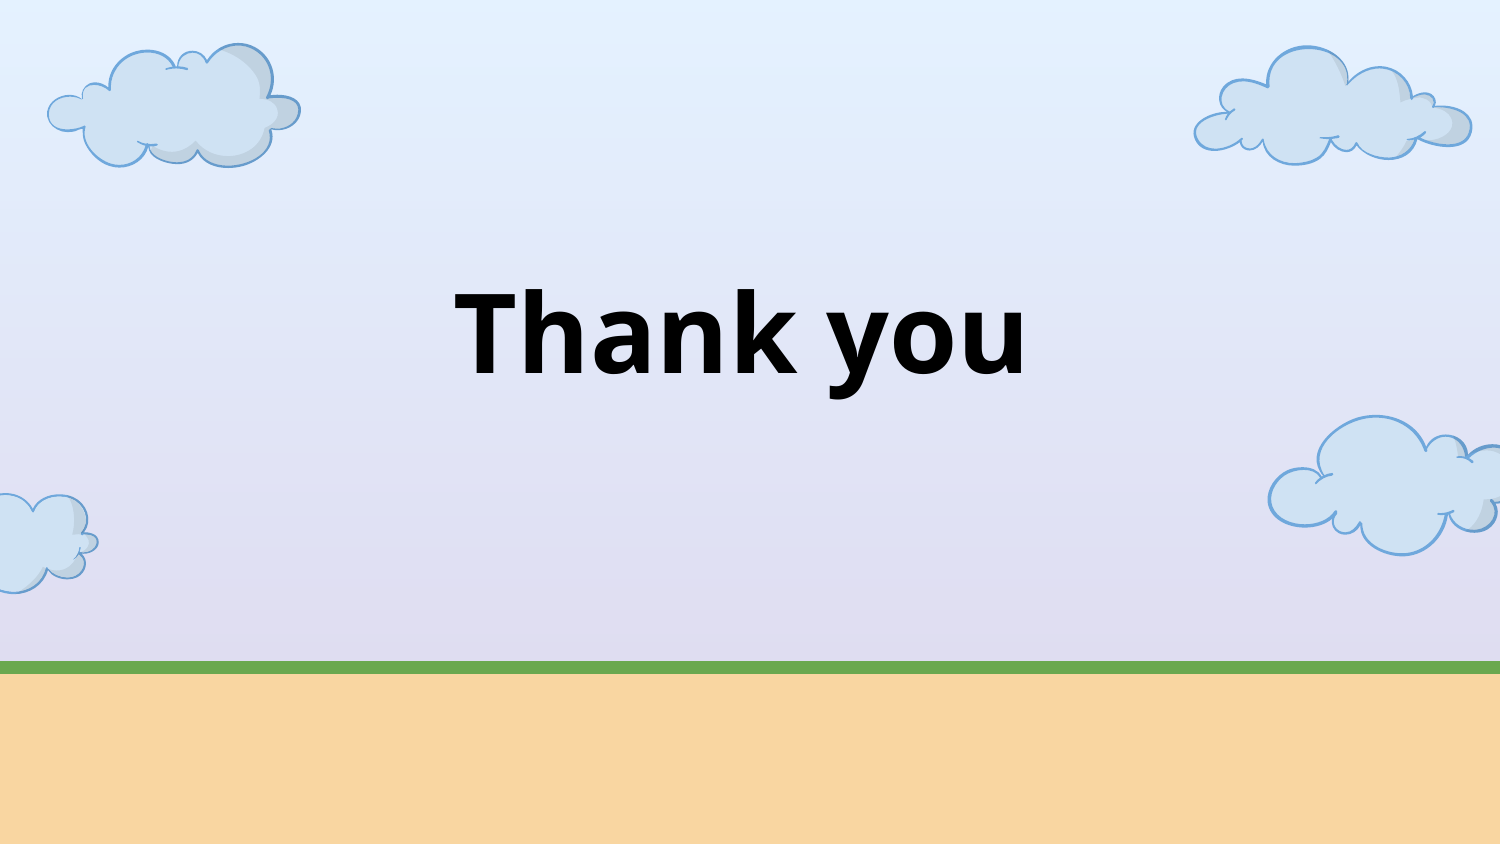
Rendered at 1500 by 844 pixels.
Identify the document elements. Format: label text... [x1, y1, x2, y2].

title Thank you [334, 260, 1150, 411]
